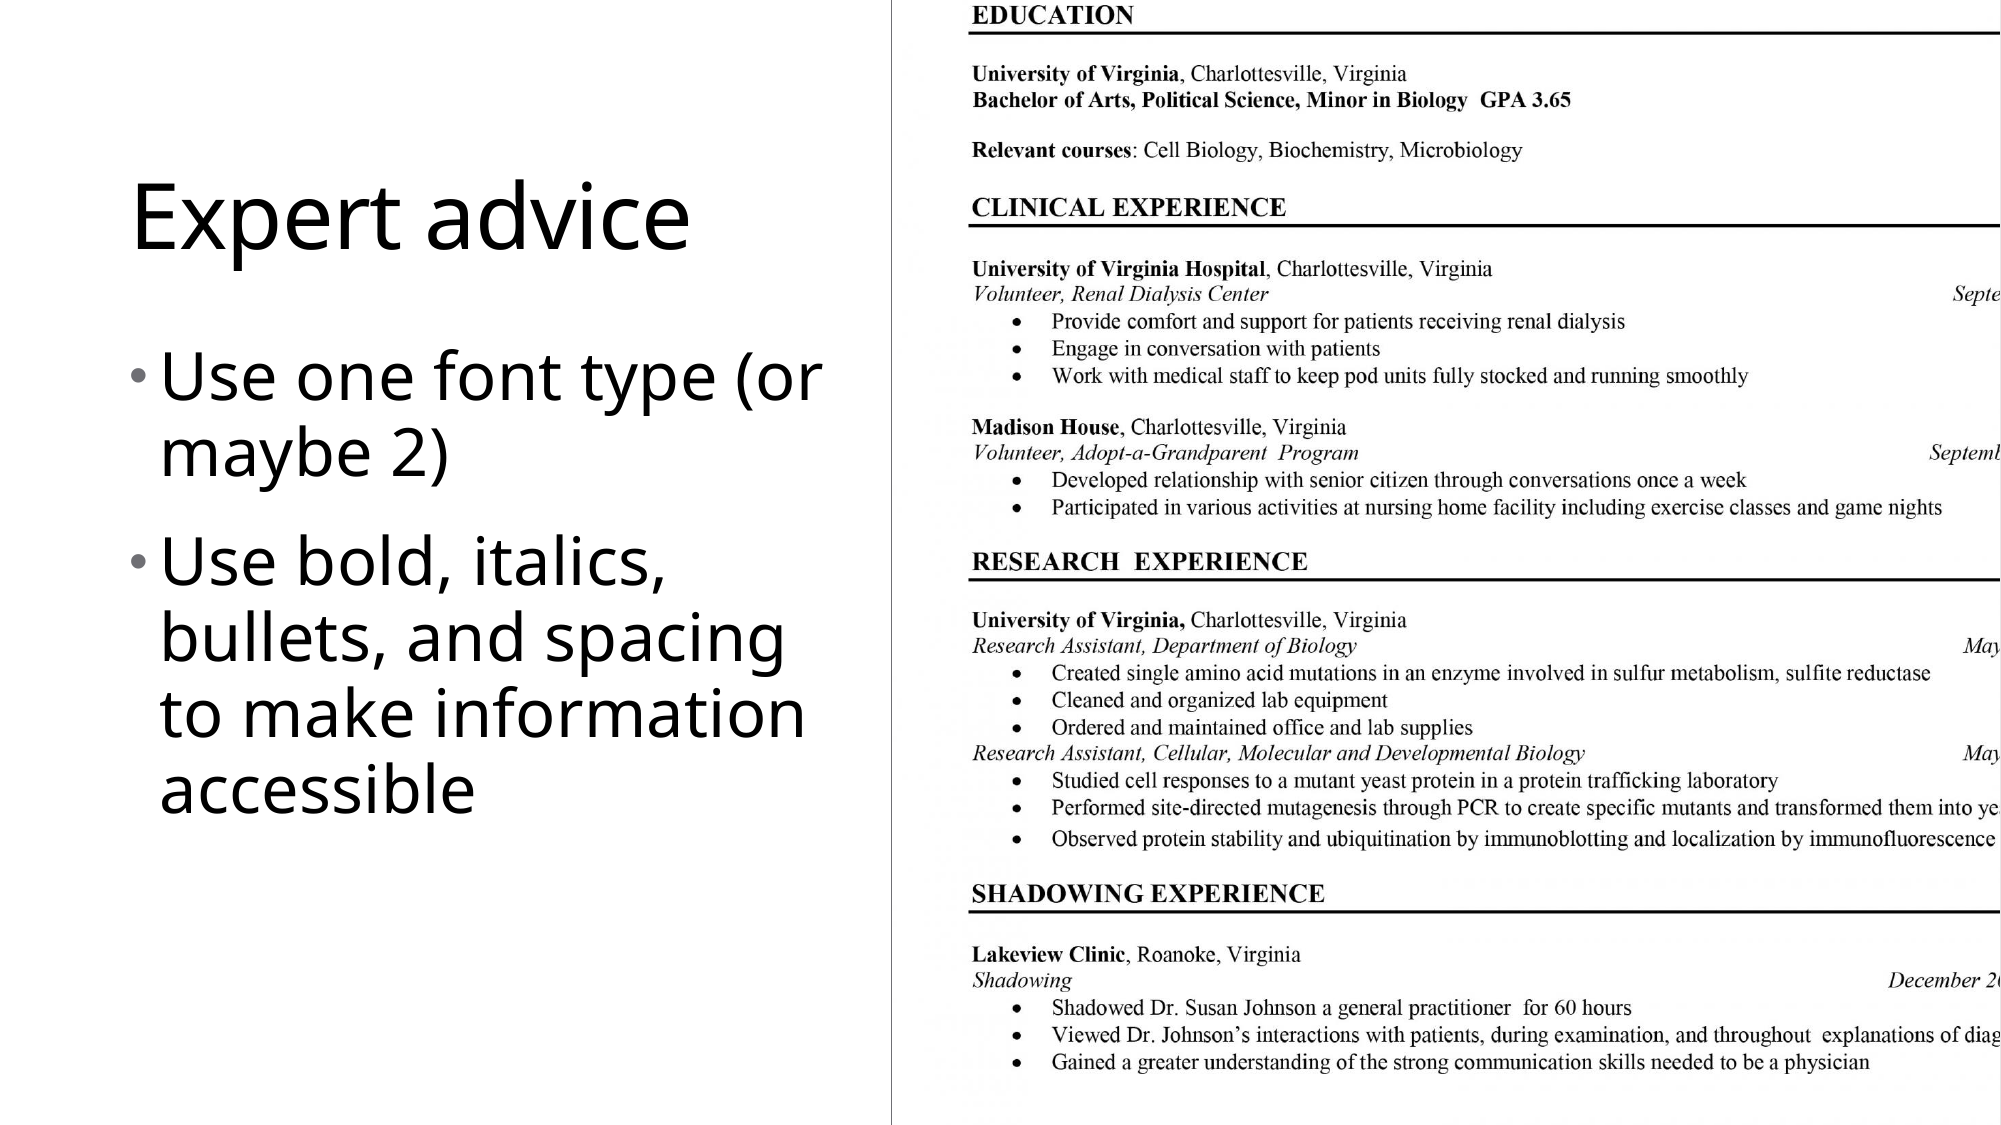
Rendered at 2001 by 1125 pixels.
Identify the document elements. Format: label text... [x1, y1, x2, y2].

list Use one font type (or maybe 2) Use bold, italics, bullets, and spacing to make information accessible [114, 332, 863, 963]
picture [890, 0, 2000, 1125]
title Expert advice [114, 60, 884, 278]
